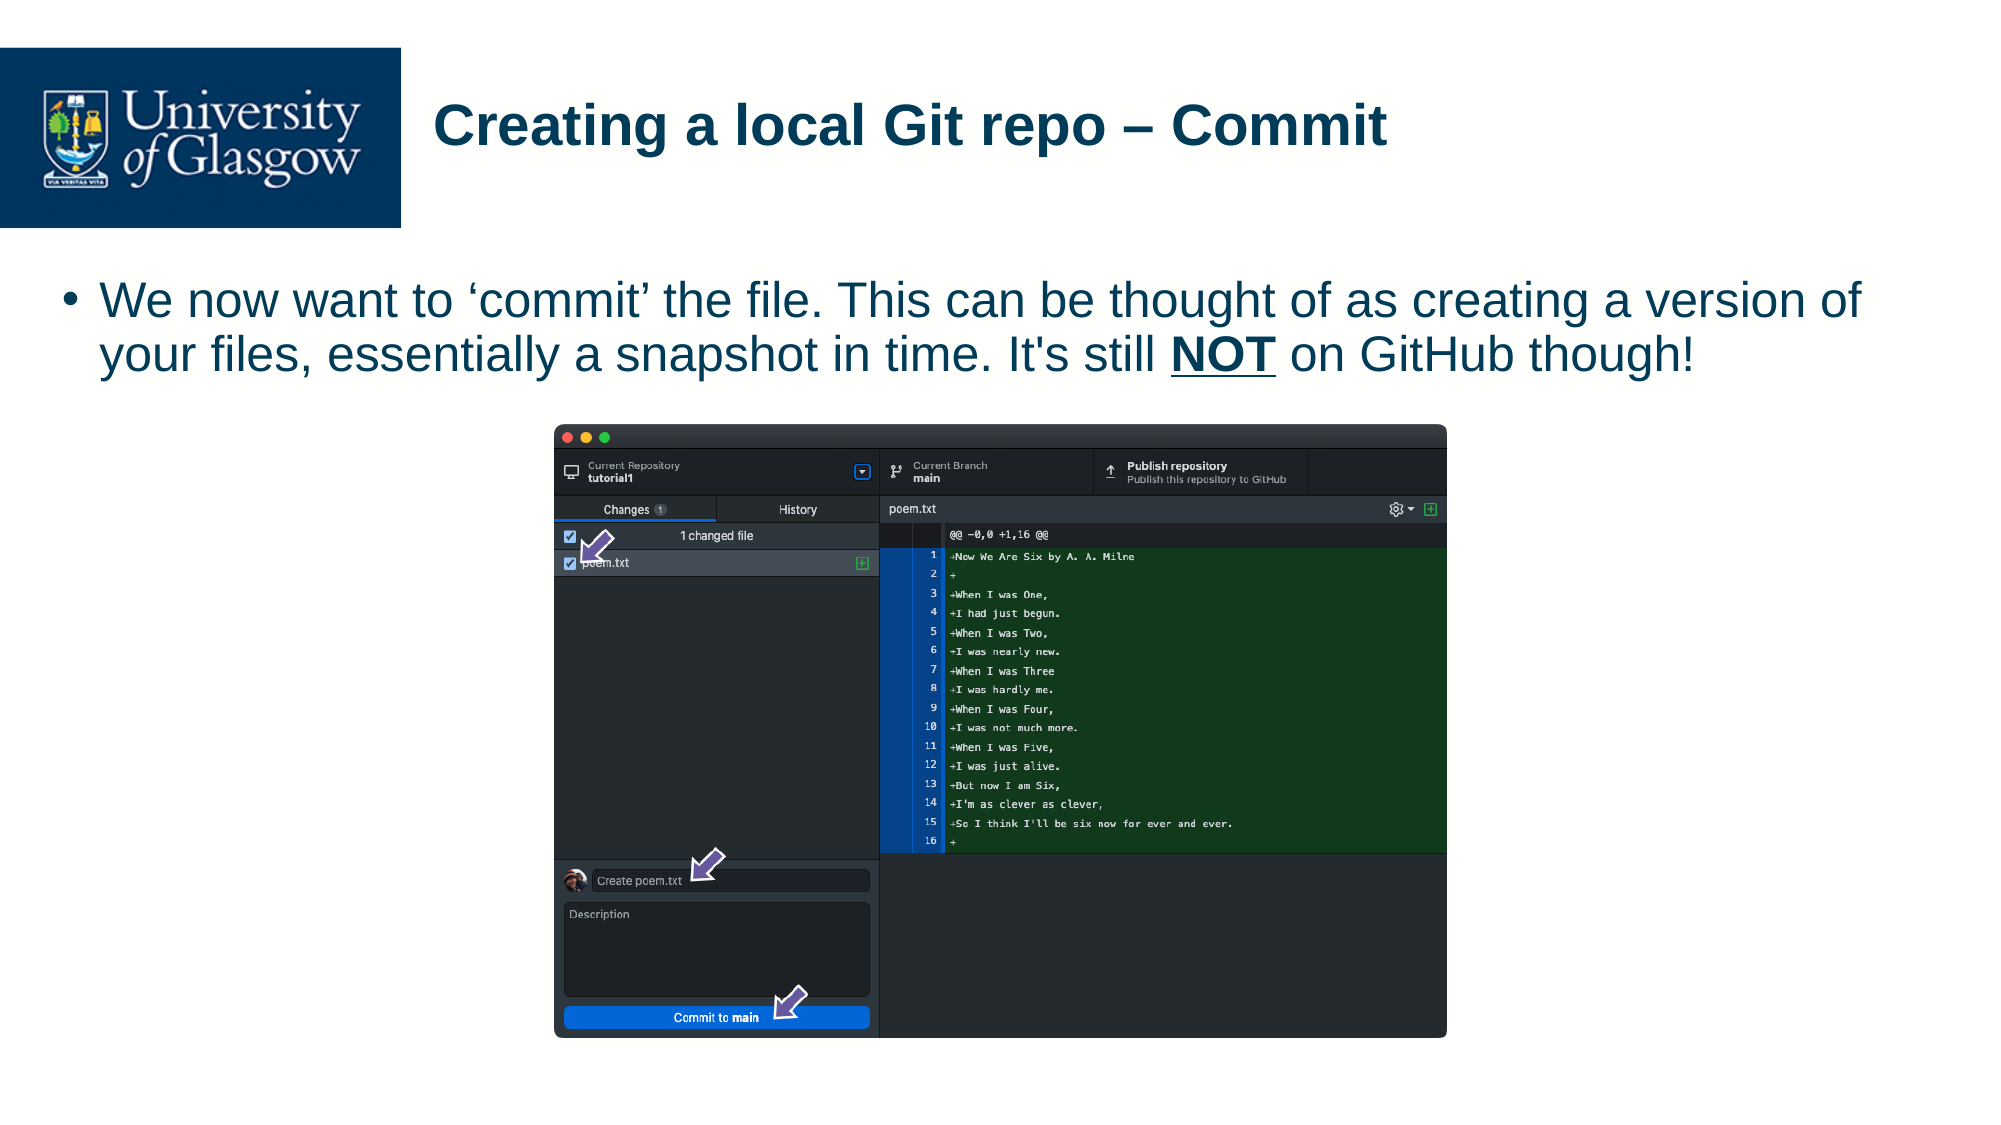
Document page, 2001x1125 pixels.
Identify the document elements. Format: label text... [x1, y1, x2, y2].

picture [0, 0, 2000, 1125]
title Creating a local Git repo – Commit [418, 87, 1930, 234]
list We now want to ‘commit’ the file. This can be thought of as creating a version of your files, essentially a snapshot in time. It's still NOT on GitHub though! [46, 266, 1968, 1023]
